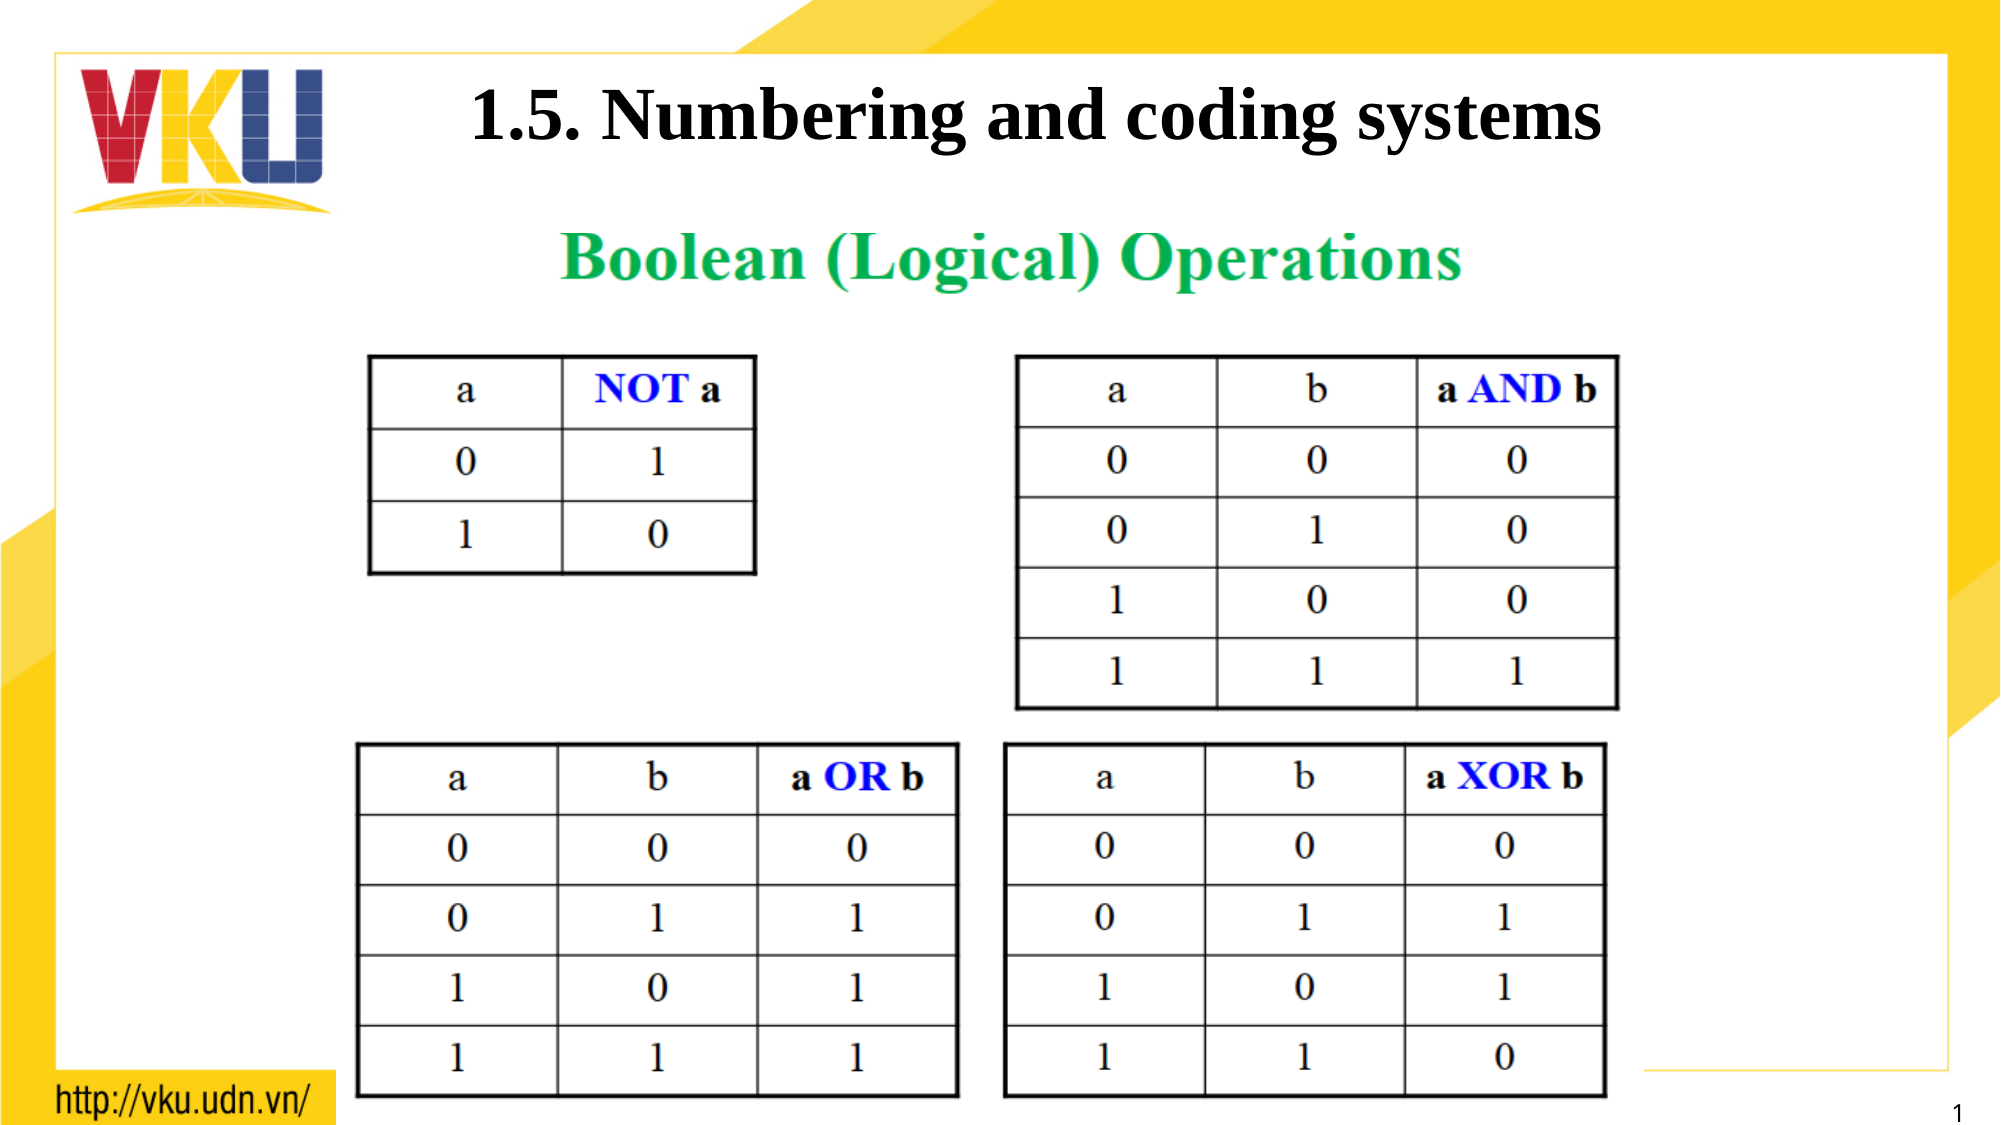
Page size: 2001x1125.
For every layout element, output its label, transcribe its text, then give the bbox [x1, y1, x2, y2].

picture [0, 0, 2001, 1125]
text_box 1.5. Numbering and coding systems [469, 98, 1727, 155]
text_box 1 [1951, 1099, 2000, 1125]
